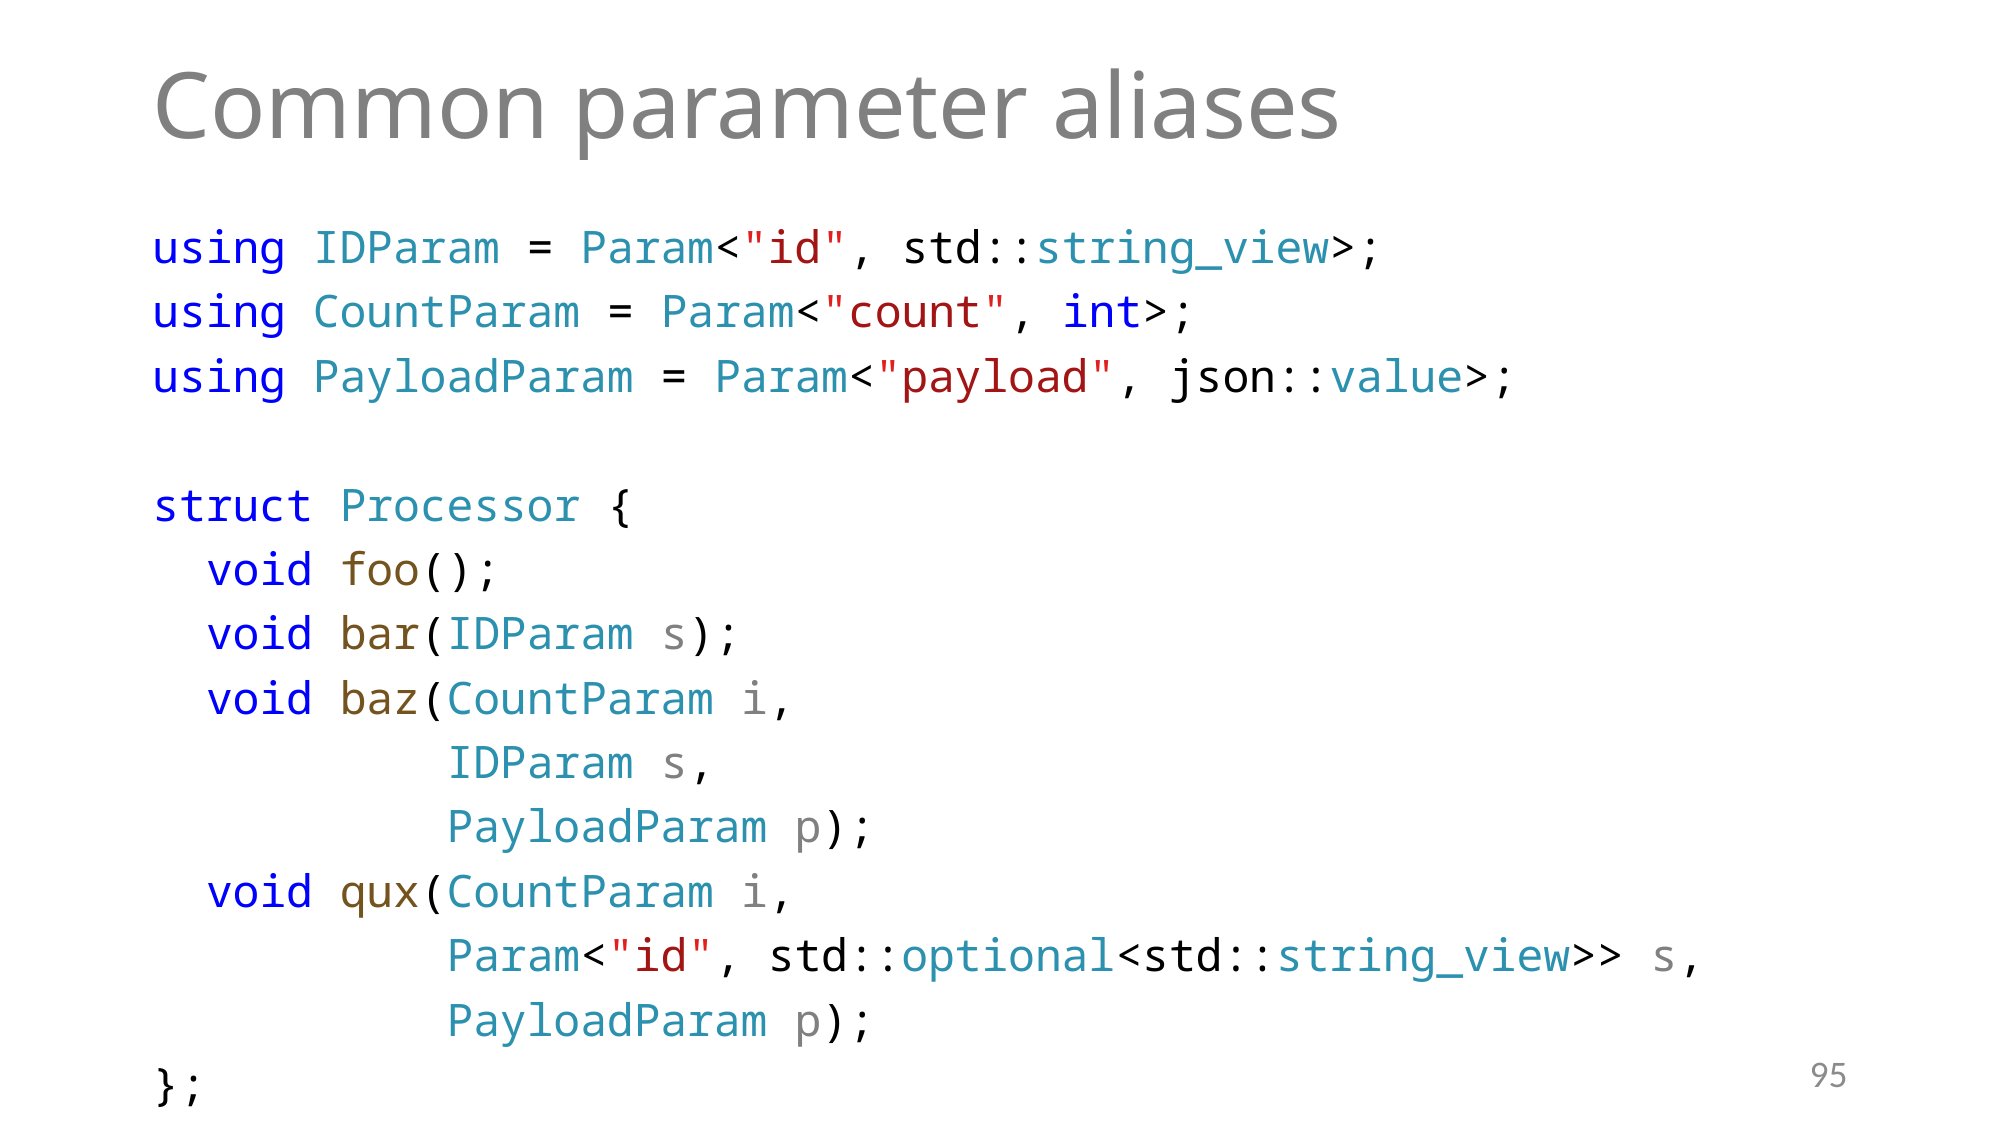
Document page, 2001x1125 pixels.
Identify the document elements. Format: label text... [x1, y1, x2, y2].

title Common parameter aliases [137, 0, 1863, 217]
slide_number 95 [1412, 1042, 1863, 1103]
list using IDParam = Param<"id", std::string_view>; using CountParam = Param<"count", int>; using PayloadParam = Param<"payload", json::value>; struct Processor { void foo(); void bar(IDParam s); void baz(CountParam i, IDParam s, PayloadParam p); void qux(CountParam i, Param<"id", std::optional<std::string_view>> s, PayloadParam p); }; [137, 217, 1863, 1125]
